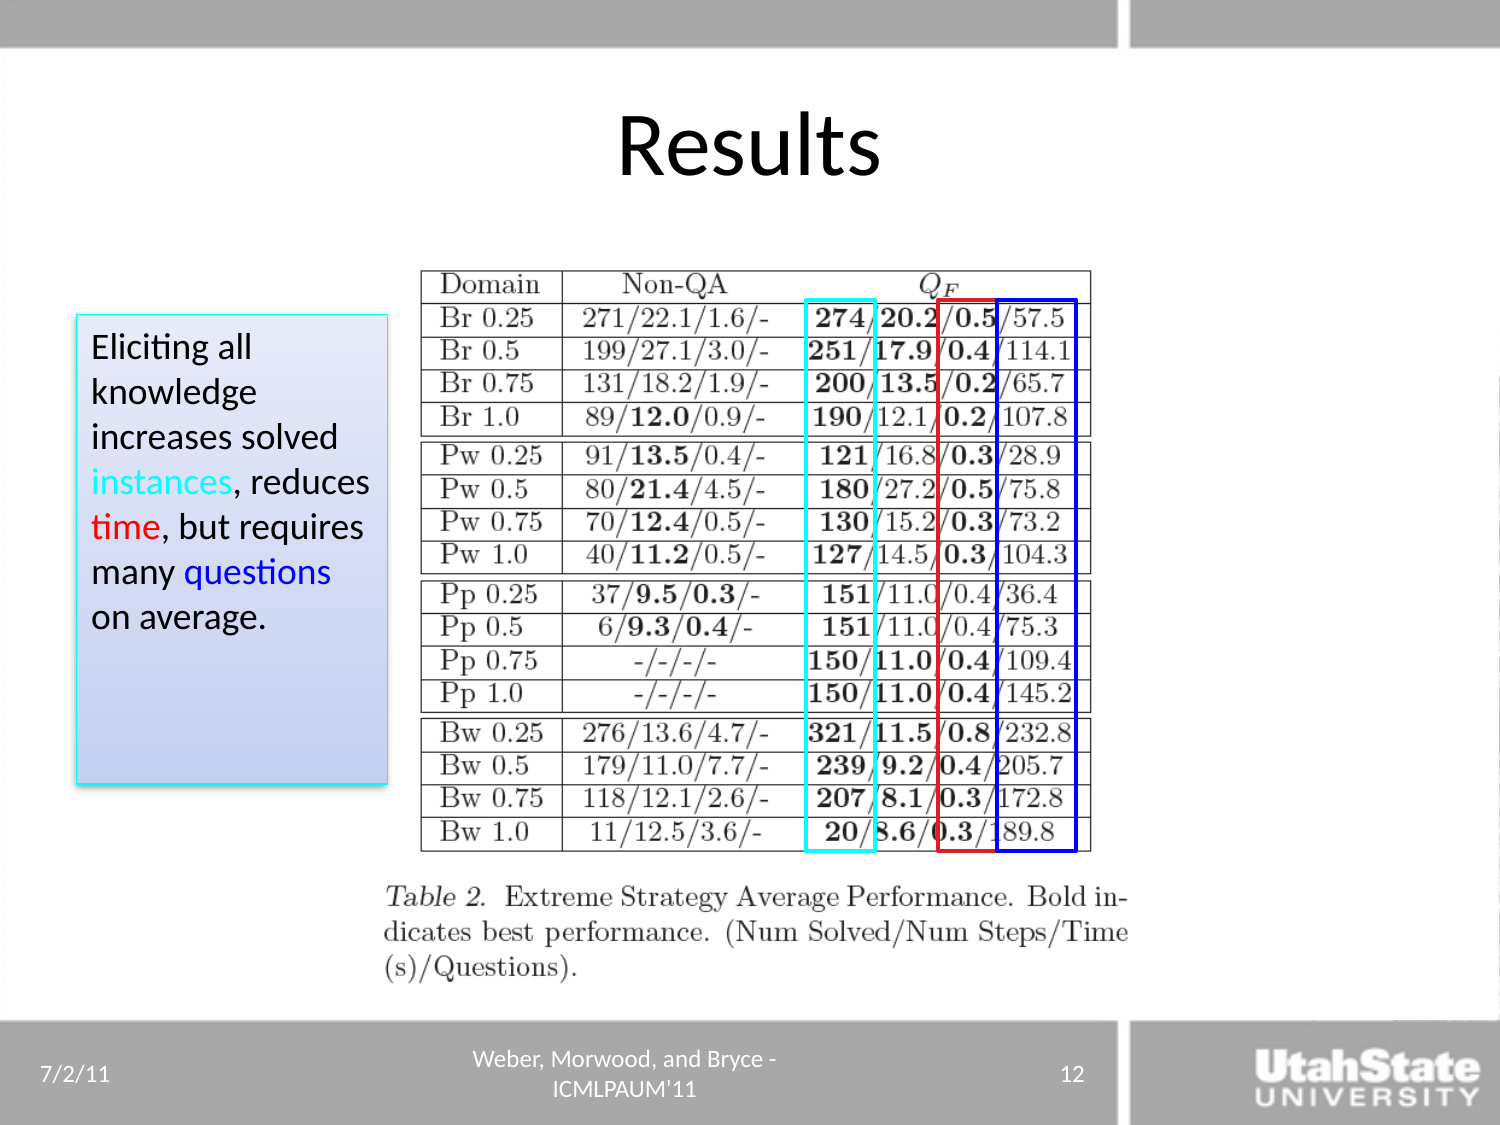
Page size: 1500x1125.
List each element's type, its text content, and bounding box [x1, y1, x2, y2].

slide_number 12 [875, 1042, 1100, 1103]
picture [0, 0, 1500, 1125]
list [24, 262, 1476, 1006]
title Results [24, 45, 1475, 233]
footer Weber, Morwood, and Bryce - ICMLPAUM'11 [387, 1042, 863, 1103]
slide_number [24, 1042, 375, 1103]
